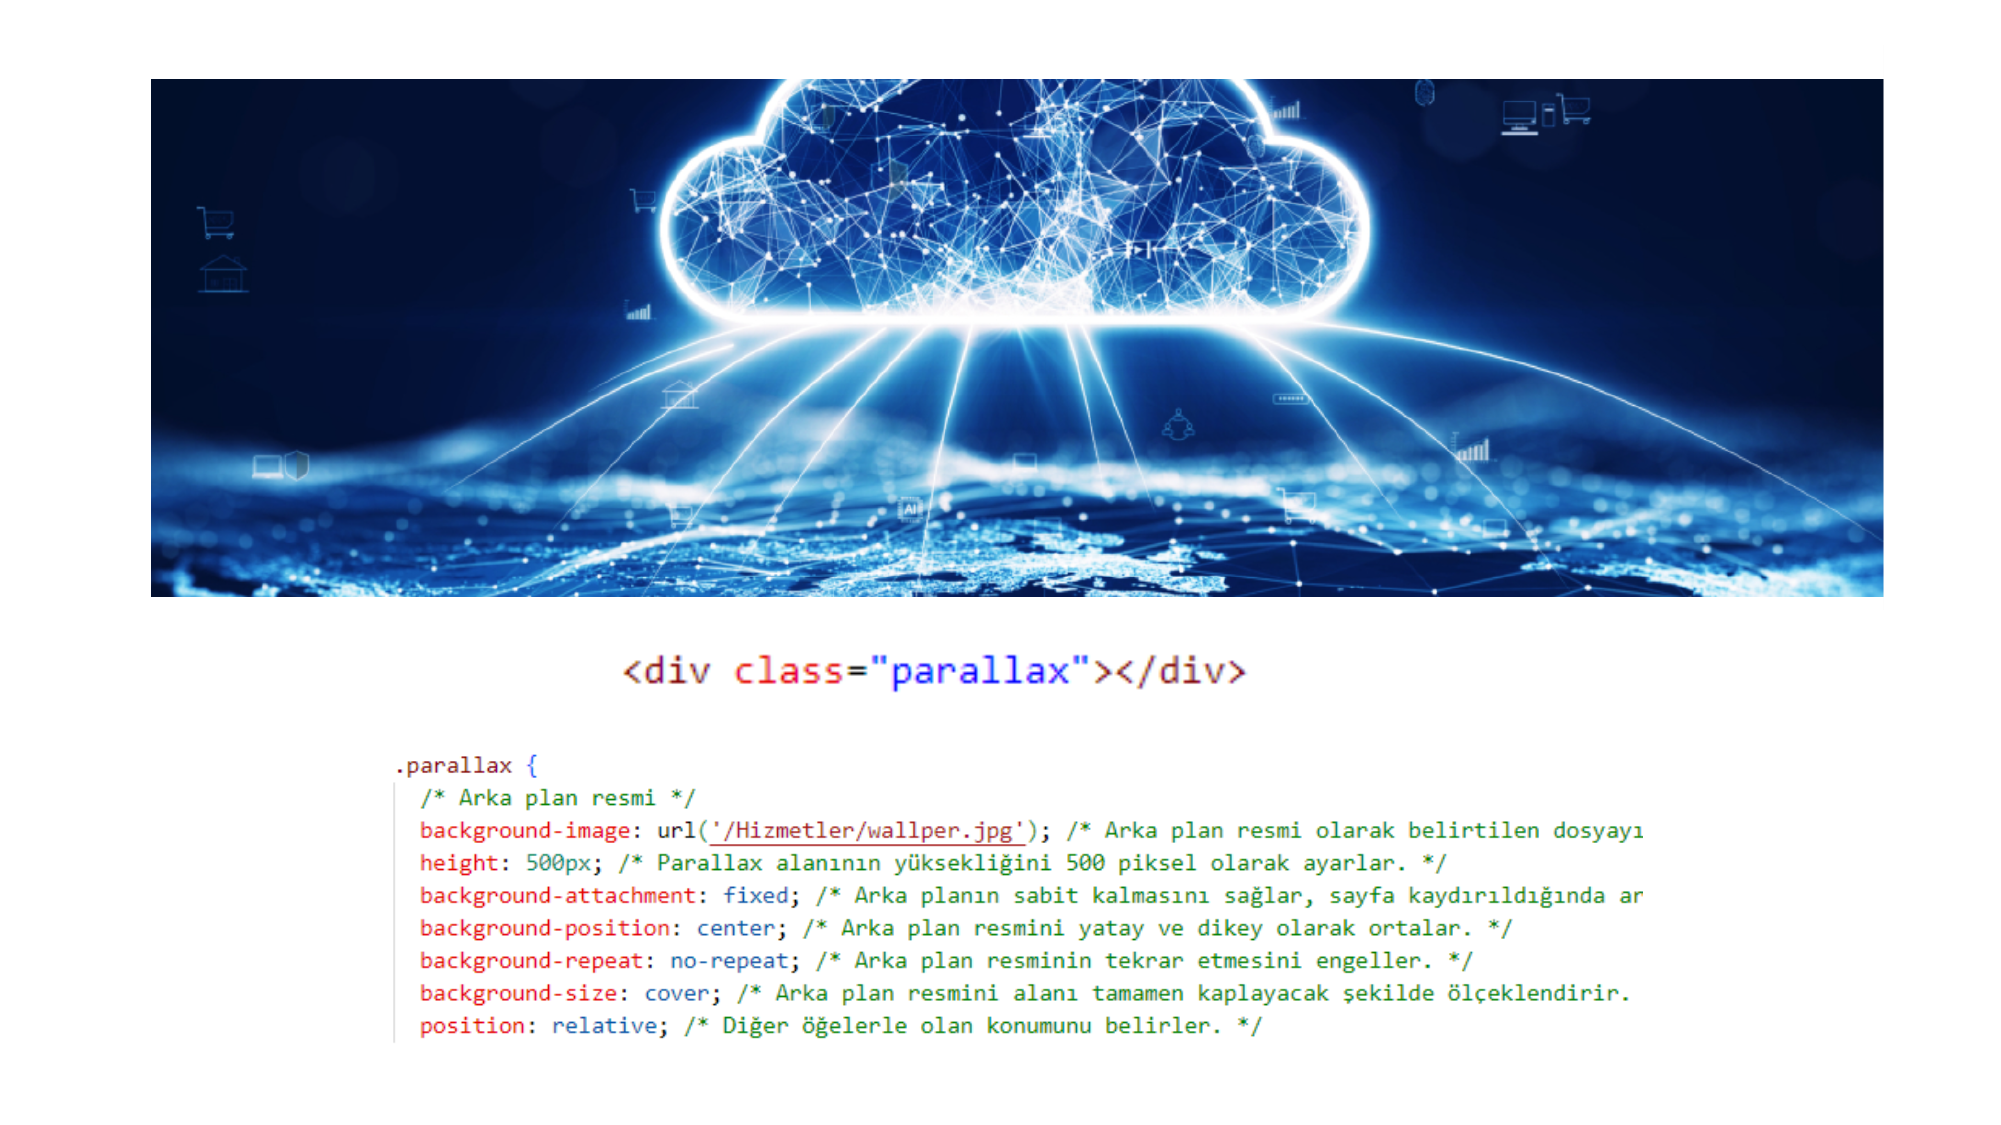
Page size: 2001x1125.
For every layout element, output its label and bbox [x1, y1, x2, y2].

picture [391, 747, 1643, 1049]
picture [602, 647, 1398, 710]
picture [150, 44, 1884, 610]
